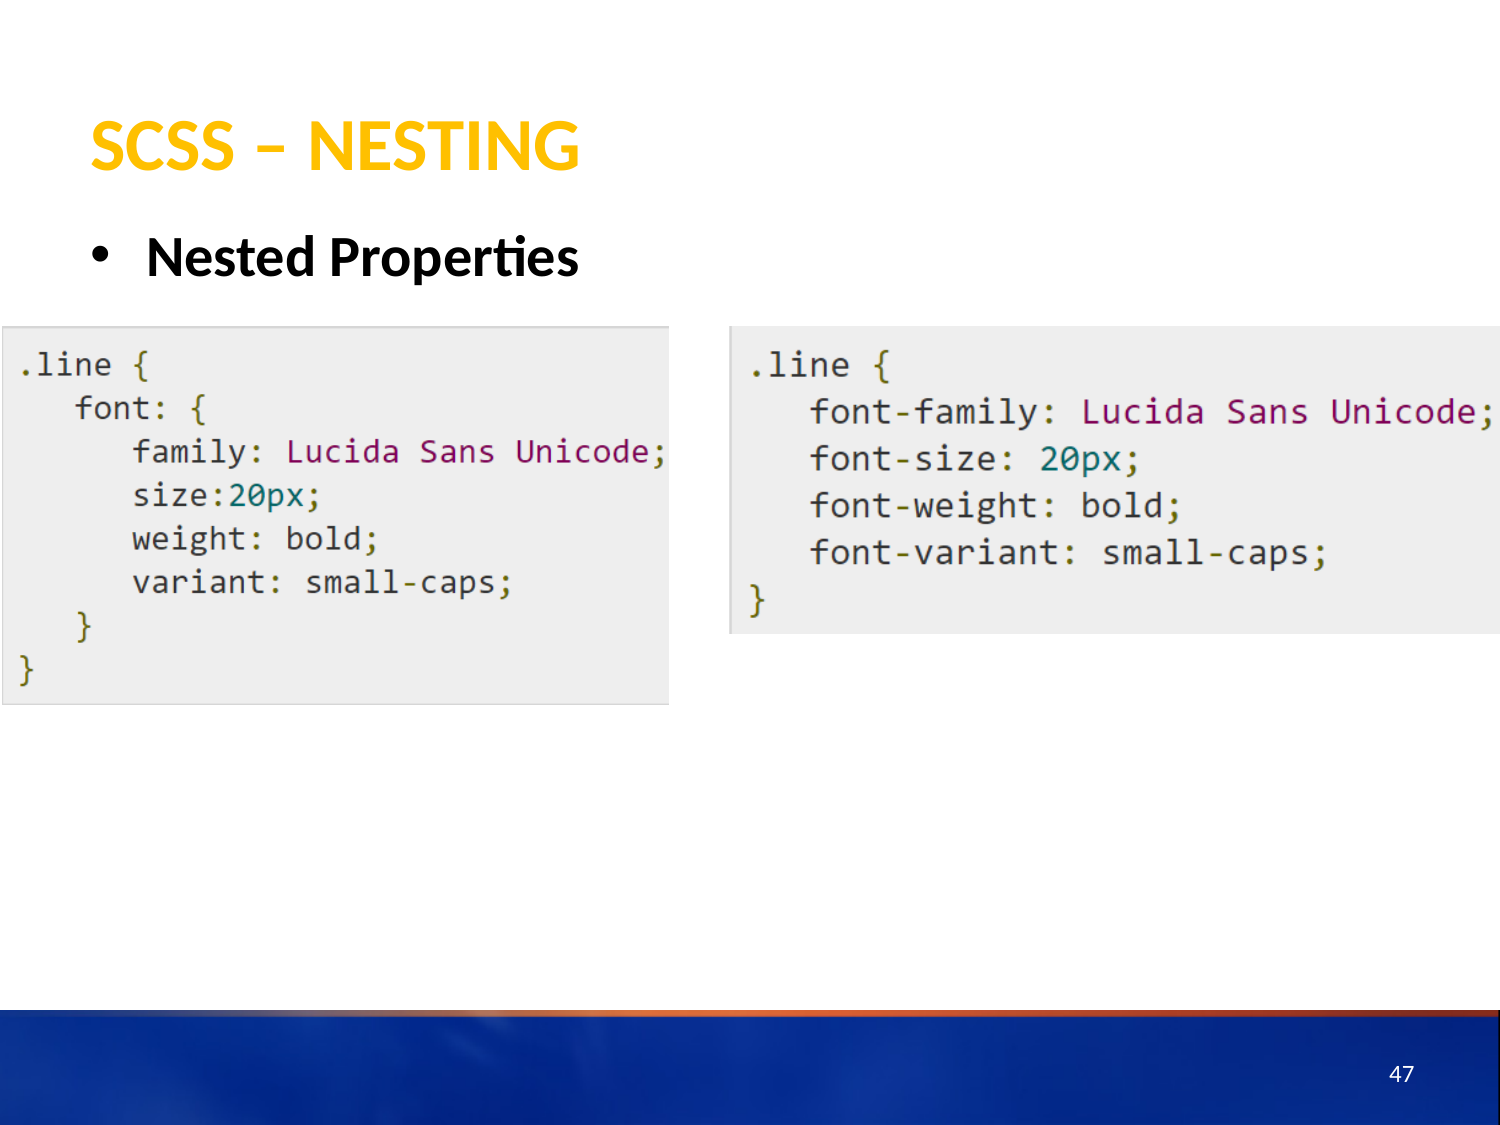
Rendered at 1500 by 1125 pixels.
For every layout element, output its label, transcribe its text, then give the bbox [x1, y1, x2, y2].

list Nested Properties [75, 210, 1425, 409]
picture [727, 326, 1500, 634]
title SCSS – Nesting [75, 93, 1425, 188]
picture [0, 1010, 1500, 1125]
picture [1, 326, 669, 705]
slide_number 47 [1215, 1042, 1430, 1103]
